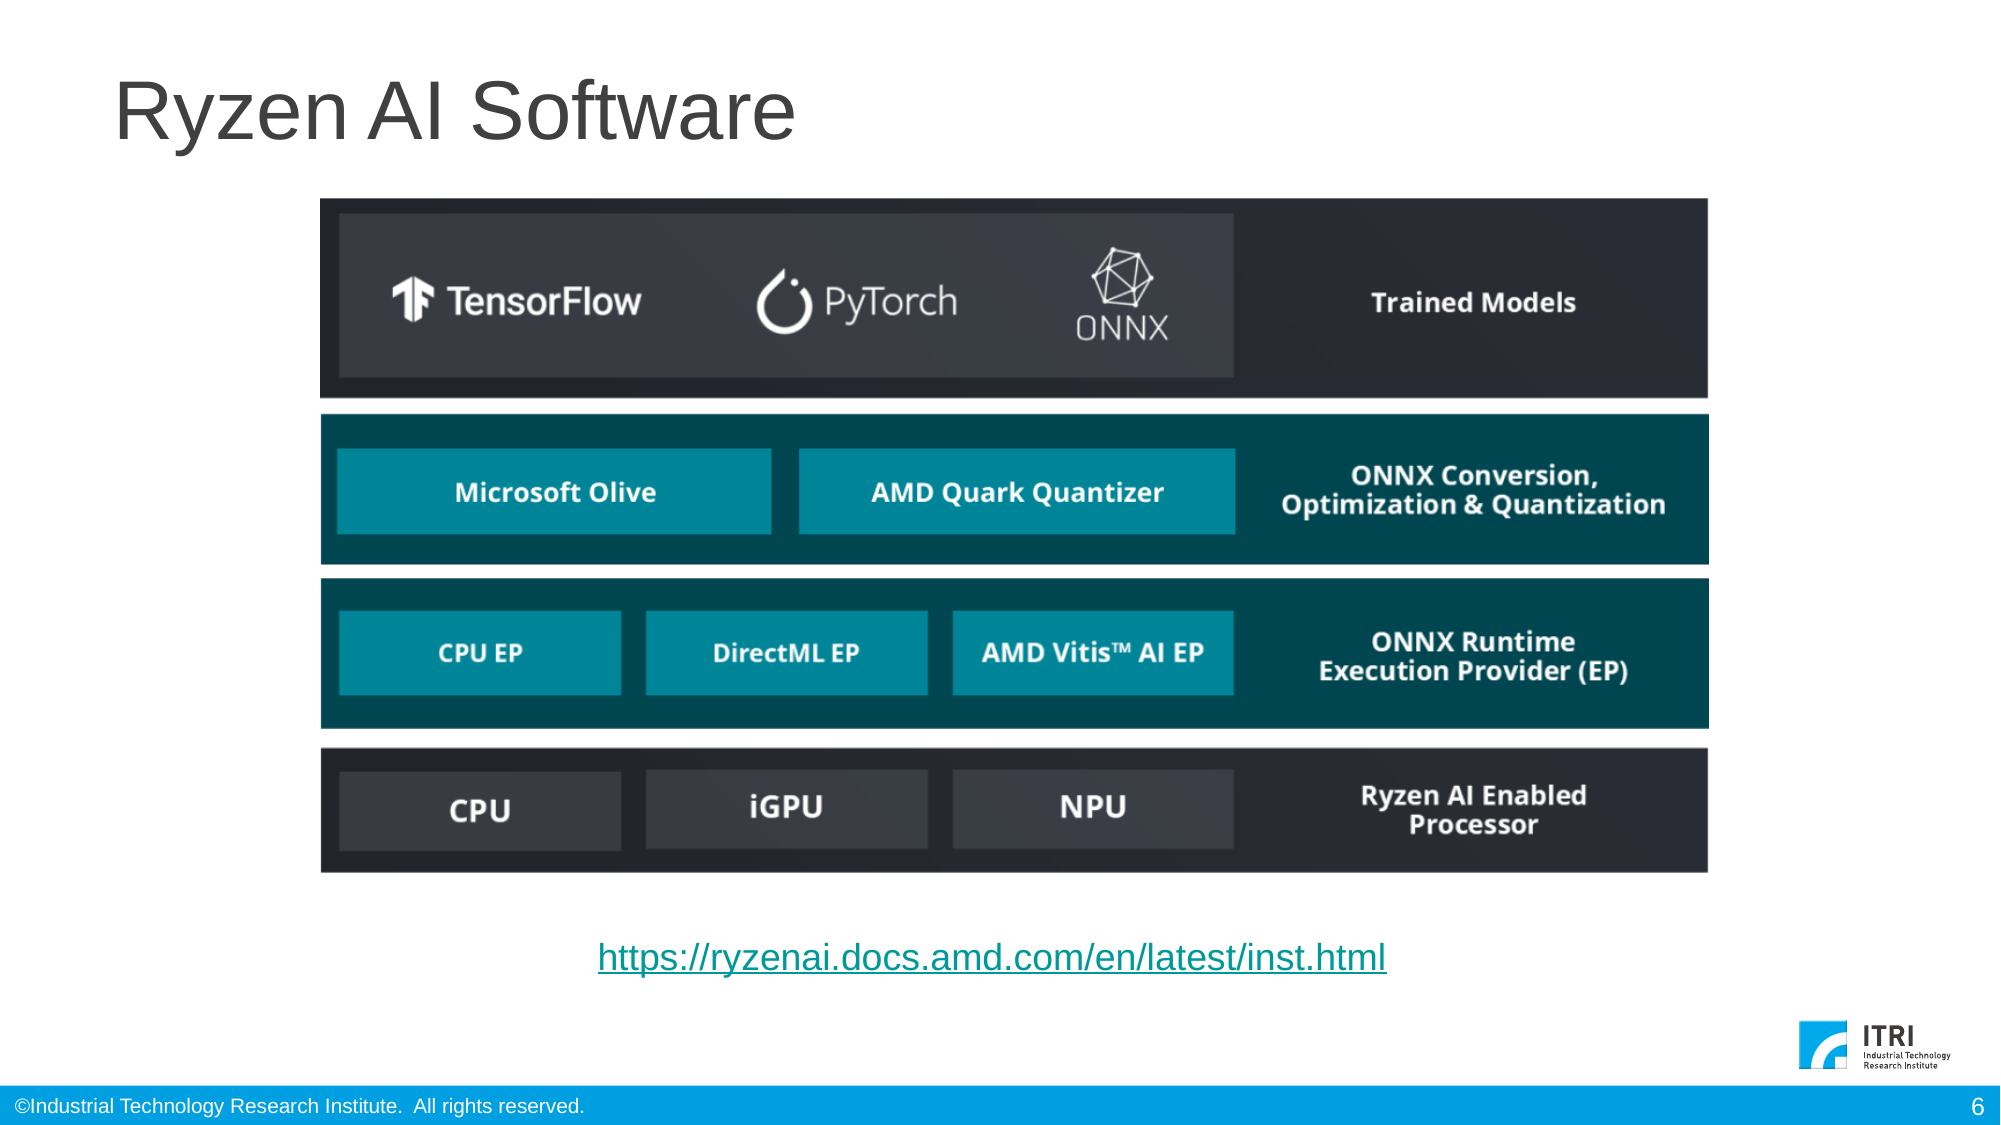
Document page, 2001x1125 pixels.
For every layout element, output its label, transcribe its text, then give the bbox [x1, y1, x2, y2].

text_box https://ryzenai.docs.amd.com/en/latest/inst.html [487, 934, 1497, 985]
title Ryzen AI Software [98, 48, 1930, 198]
slide_number 6 [1874, 1085, 2000, 1125]
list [320, 144, 1709, 926]
